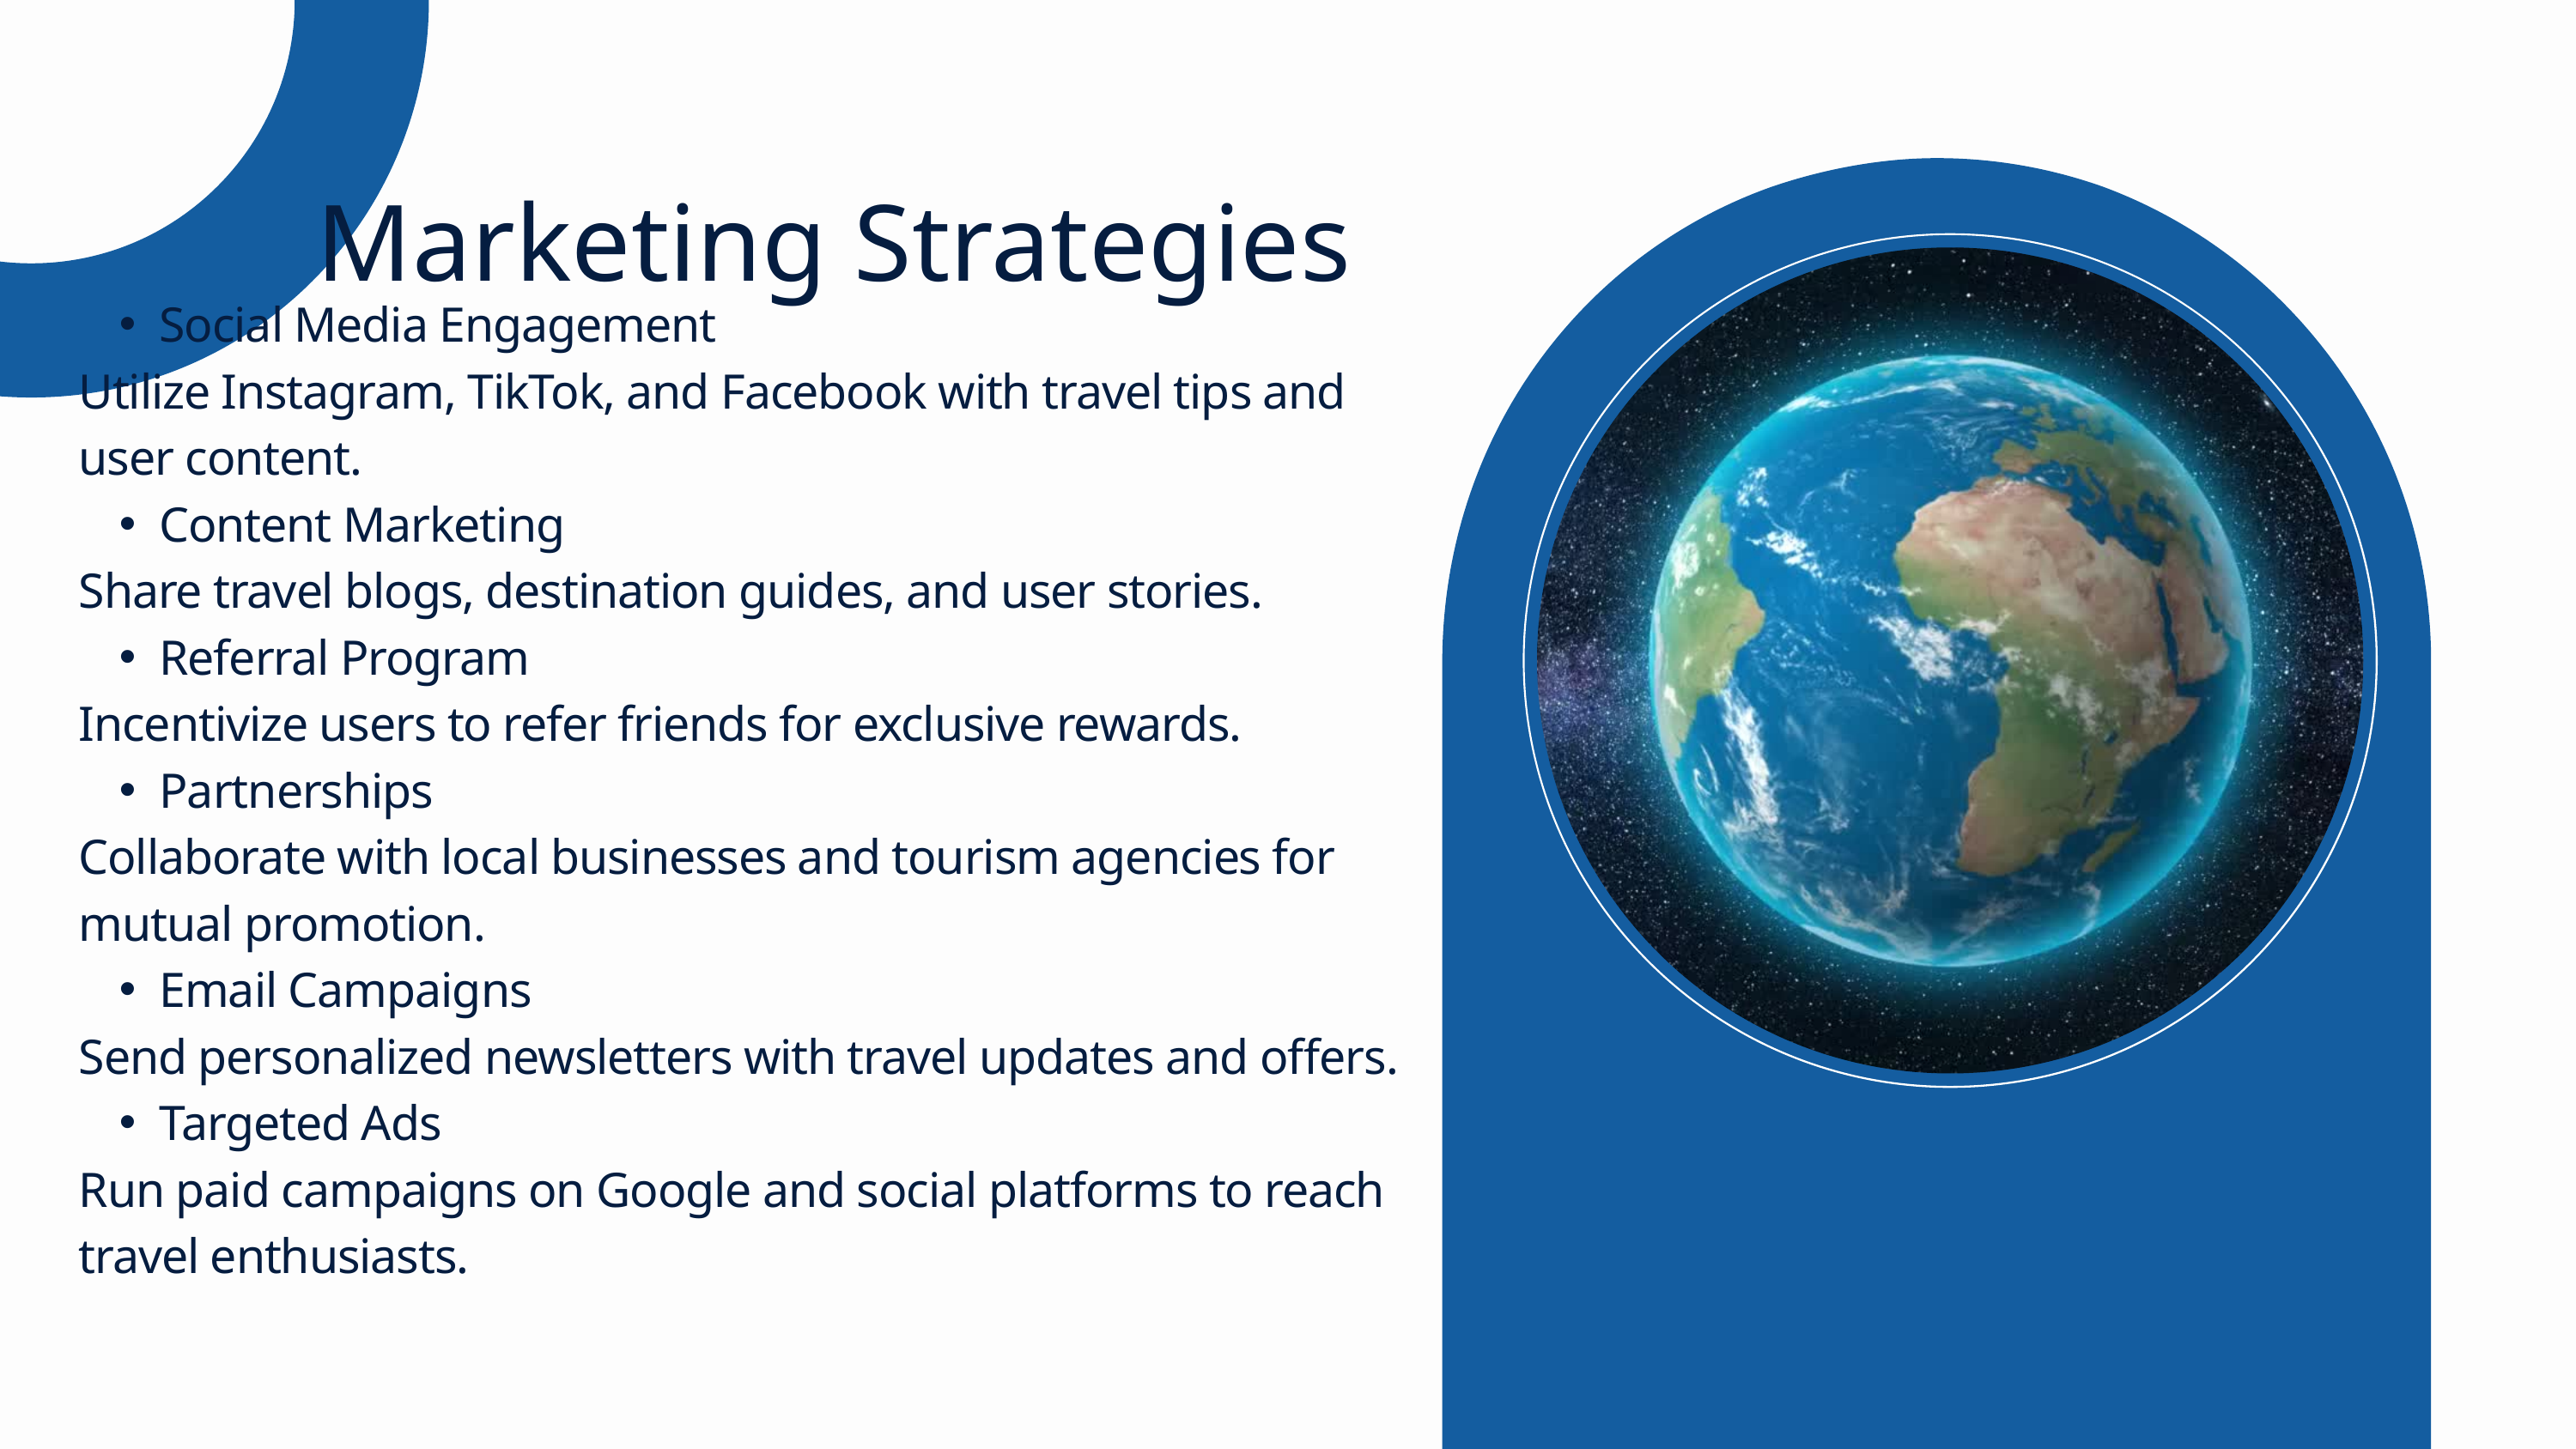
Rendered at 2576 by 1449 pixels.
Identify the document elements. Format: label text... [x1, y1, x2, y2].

text_box Marketing Strategies [366, 155, 1560, 303]
text_box Social Media Engagement Utilize Instagram, TikTok, and Facebook with travel tips and user content. Content Marketing Share travel blogs, destination guides, and user stories. Referral Program Incentivize users to refer friends for exclusive rewards. Partnerships Collaborate with local businesses and tourism agencies for mutual promotion. Email Campaigns Send personalized newsletters with travel updates and offers. Targeted Ads Run paid campaigns on Google and social platforms to reach travel enthusiasts. [78, 303, 1413, 1350]
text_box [0, 0, 362, 331]
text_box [1442, 157, 2432, 1449]
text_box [1522, 232, 2379, 1089]
